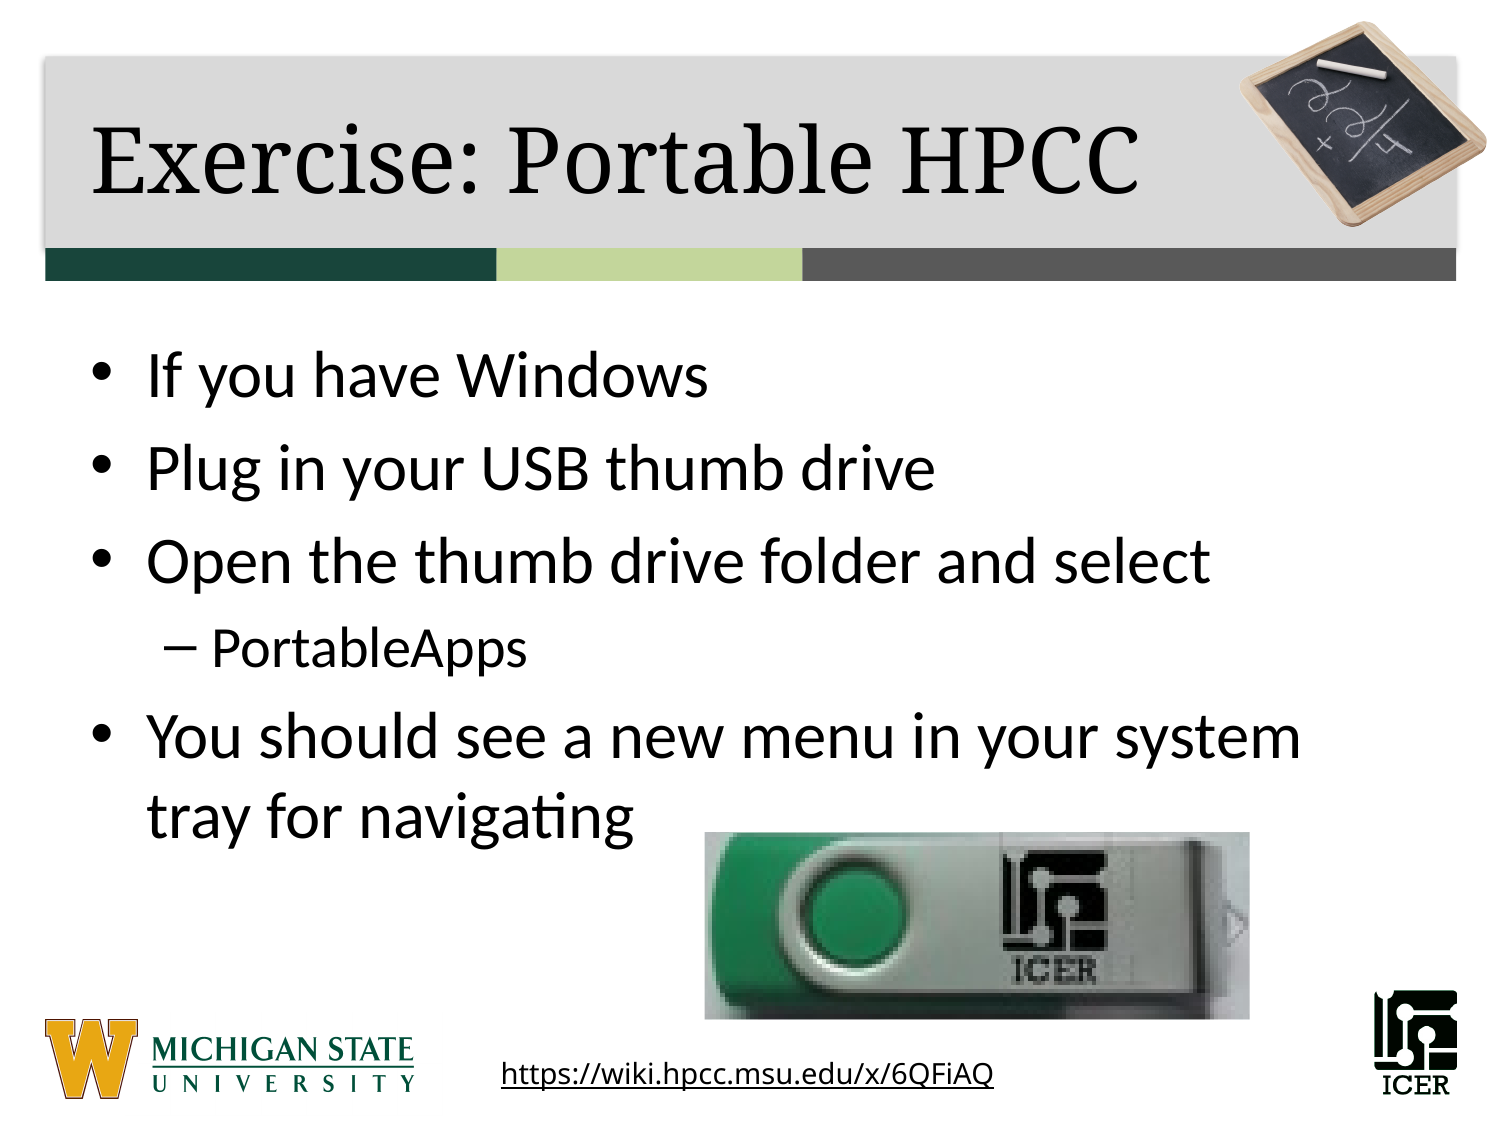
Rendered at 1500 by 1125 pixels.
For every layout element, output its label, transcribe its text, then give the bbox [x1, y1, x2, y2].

picture [45, 1012, 443, 1116]
list If you have Windows Plug in your USB thumb drive Open the thumb drive folder and select PortableApps You should see a new menu in your system tray for navigating [75, 322, 1425, 1000]
picture [1374, 990, 1457, 1095]
picture [1237, 17, 1489, 230]
picture [704, 831, 1250, 1020]
title Exercise: Portable HPCC [75, 94, 1425, 282]
